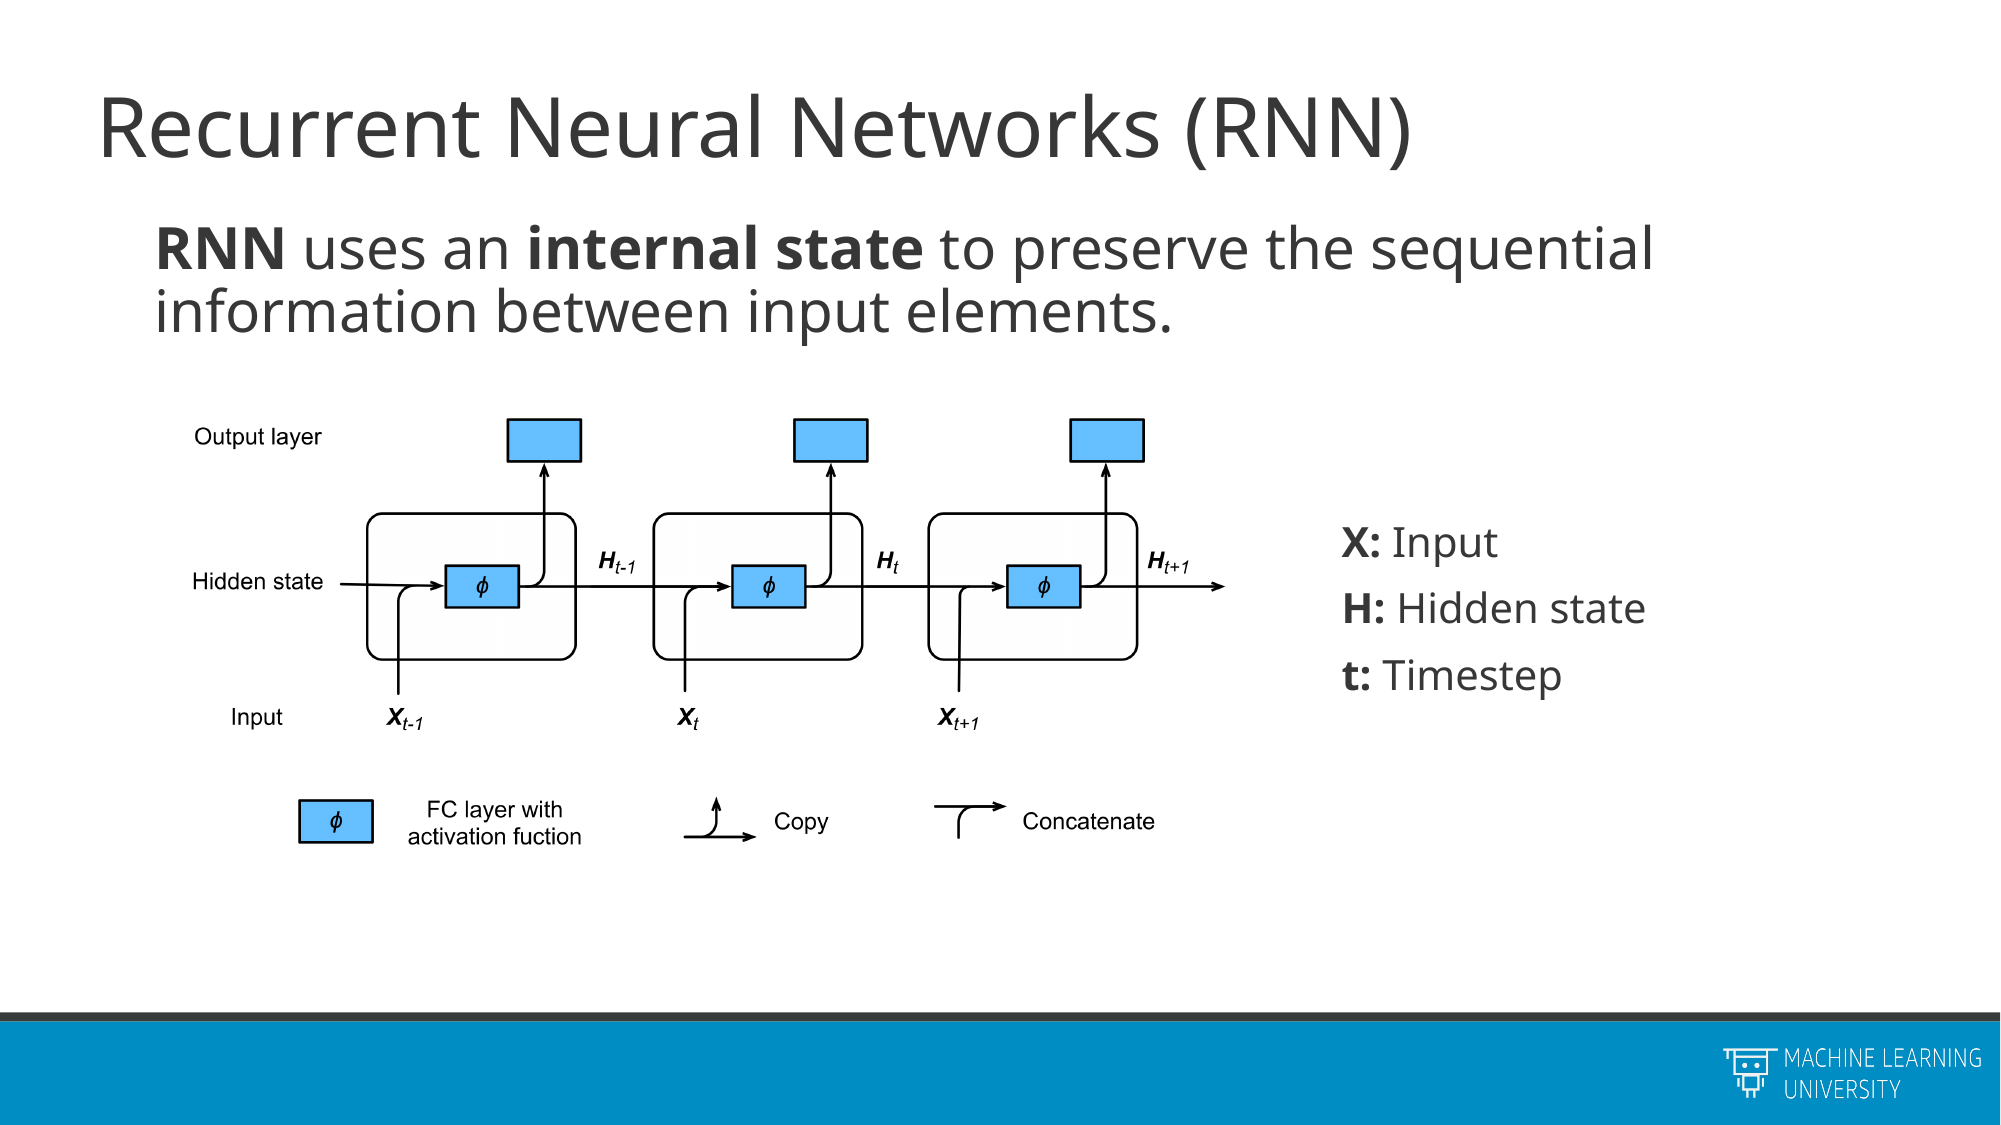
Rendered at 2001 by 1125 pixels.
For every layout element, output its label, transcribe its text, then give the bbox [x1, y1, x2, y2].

title Recurrent Neural Networks (RNN) [81, 78, 1807, 242]
list RNN uses an internal state to preserve the sequential information between input elements. [139, 211, 1919, 1009]
text_box X: Input H: Hidden state t: Timestep [1326, 507, 1727, 743]
picture [174, 409, 1229, 866]
picture [1724, 1049, 1777, 1097]
